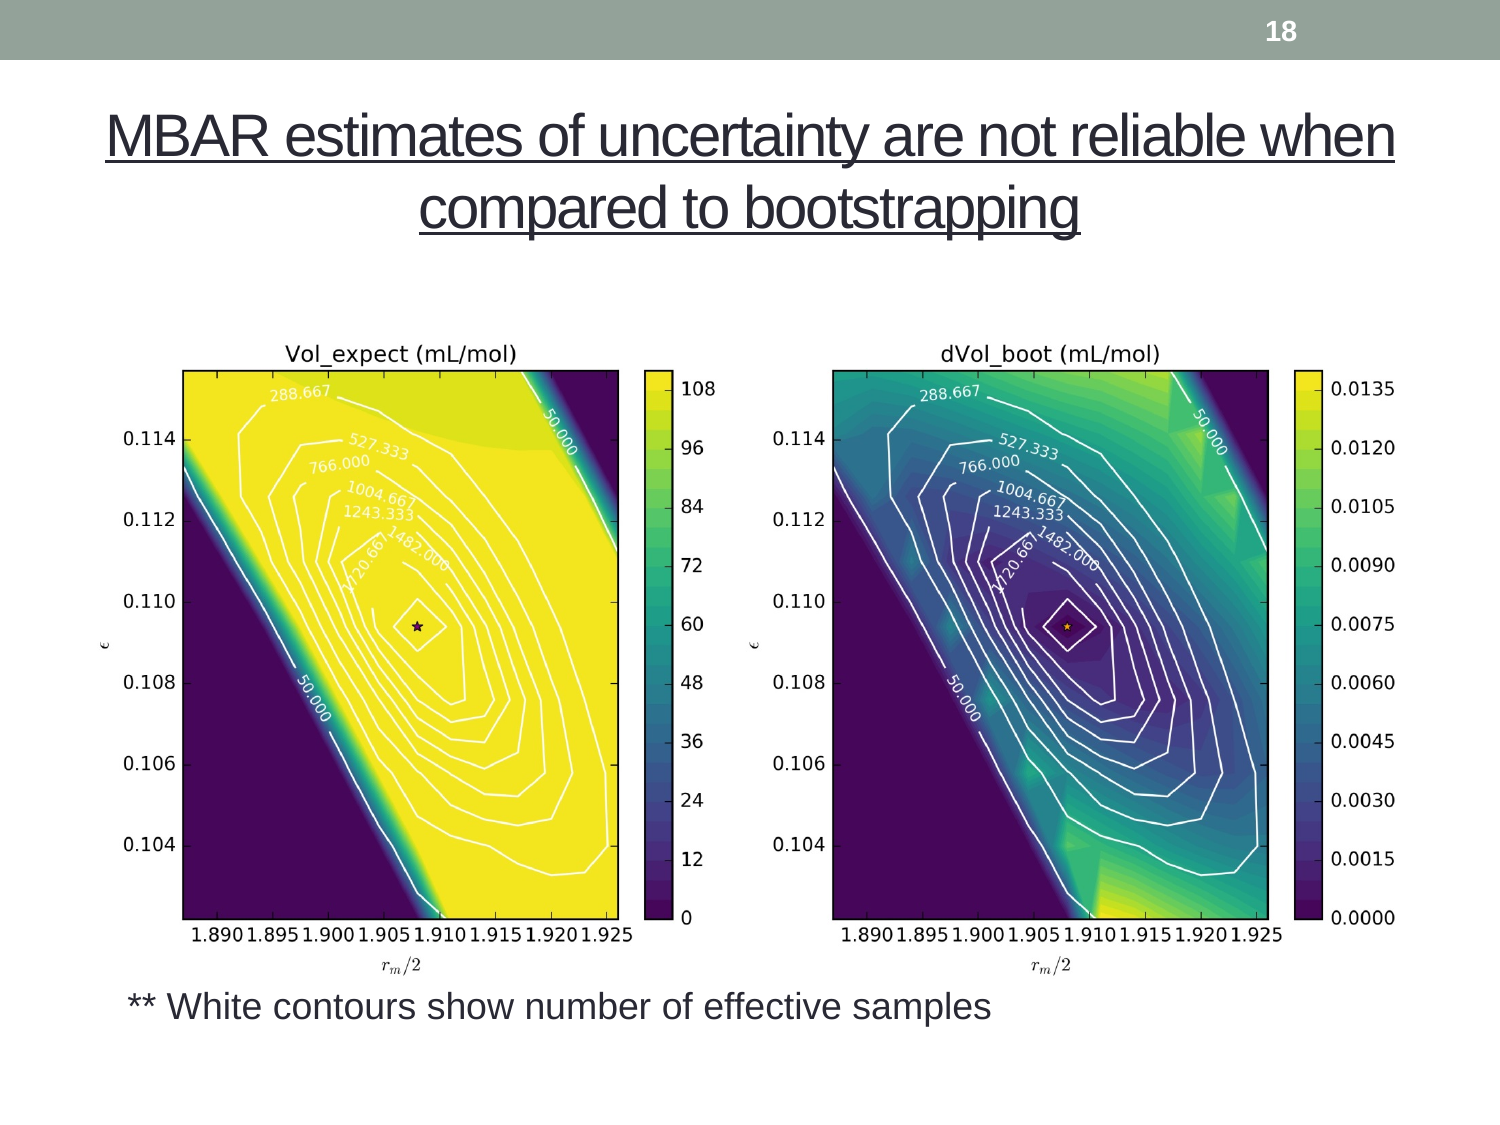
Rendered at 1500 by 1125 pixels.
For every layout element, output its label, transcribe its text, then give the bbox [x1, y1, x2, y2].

text_box ** White contours show number of effective samples [112, 1008, 1388, 1035]
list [74, 324, 1426, 1001]
slide_number 18 [1250, 3, 1425, 57]
title MBAR estimates of uncertainty are not reliable when compared to bootstrapping [75, 87, 1425, 250]
